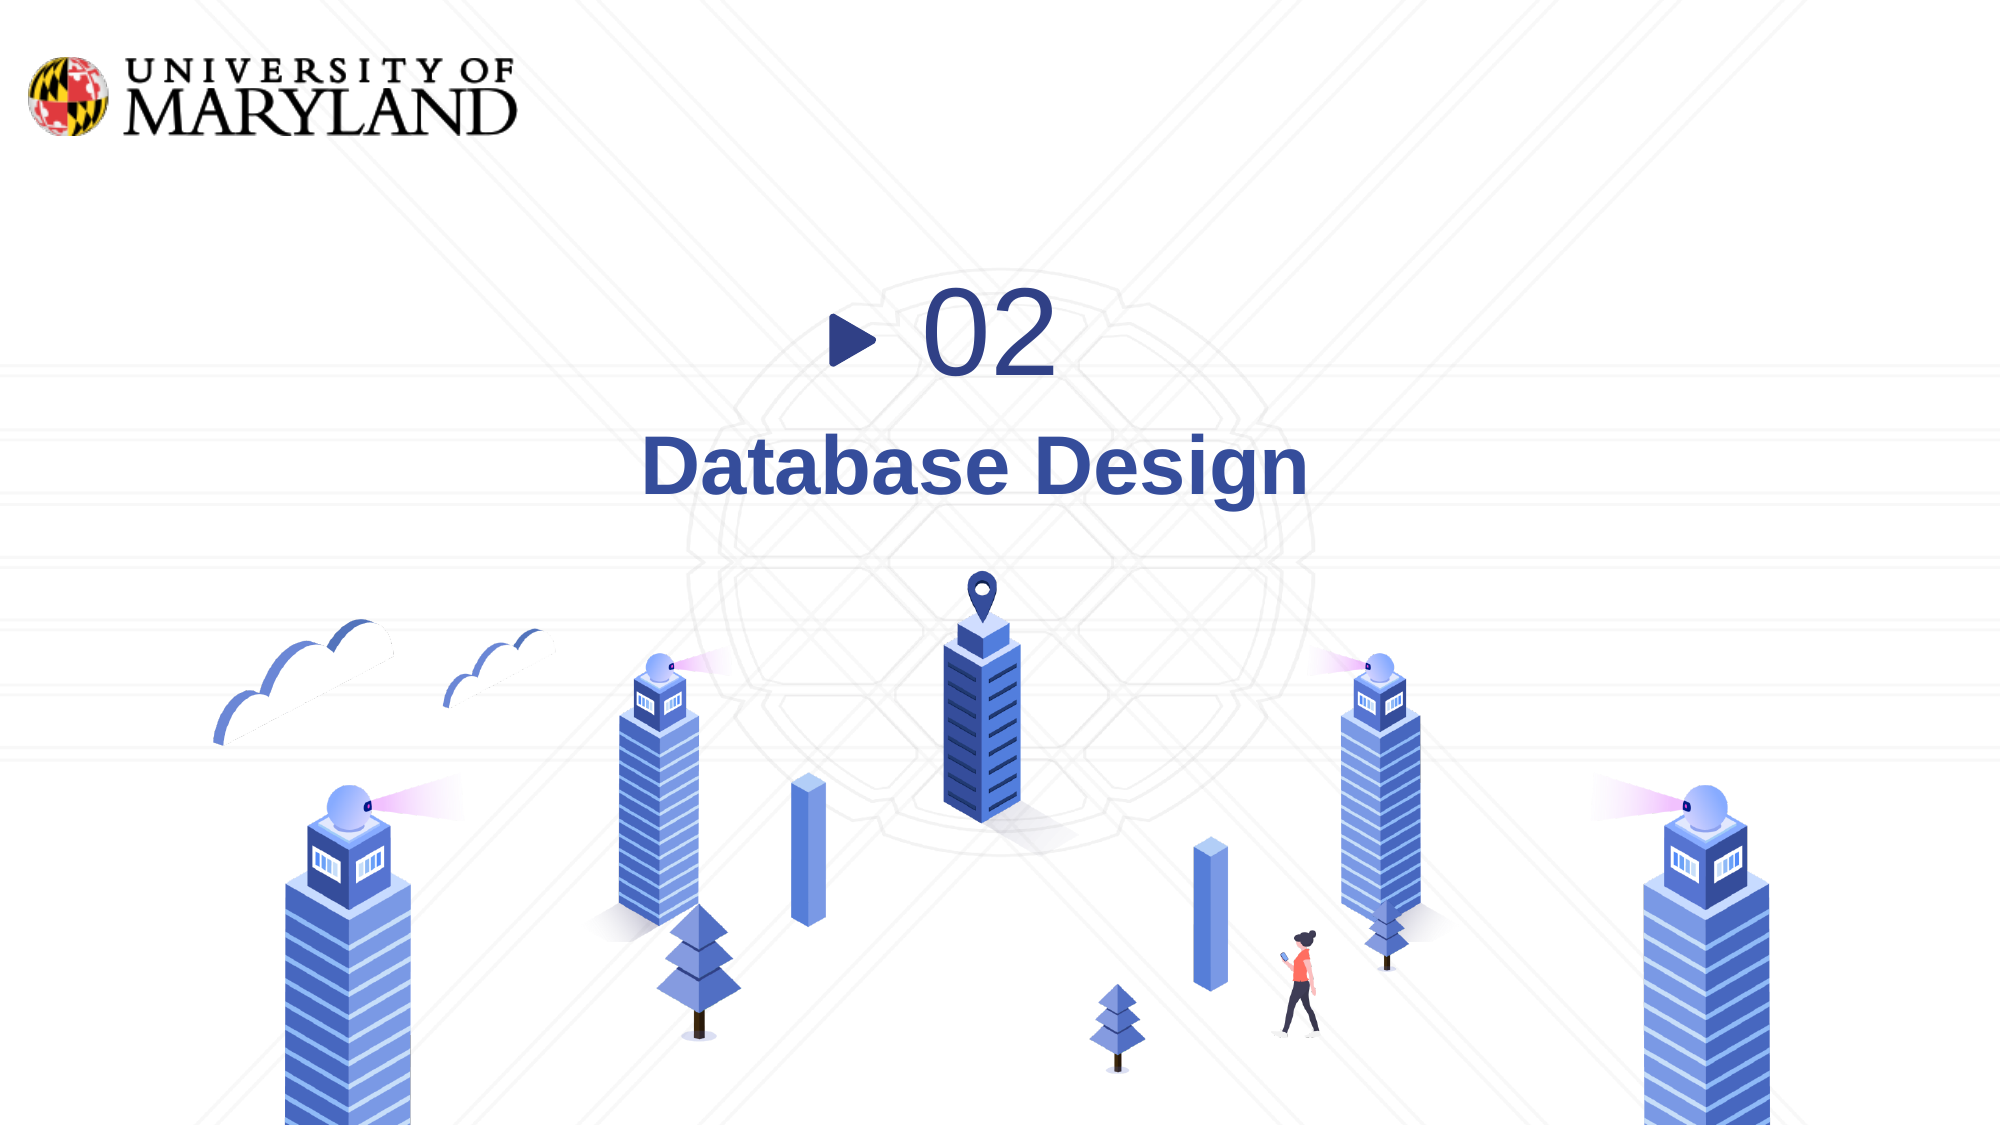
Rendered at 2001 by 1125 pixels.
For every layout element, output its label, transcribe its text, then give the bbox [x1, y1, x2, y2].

picture [27, 56, 519, 136]
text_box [829, 242, 1116, 410]
picture [1586, 766, 1866, 1125]
text_box Database Design [625, 403, 1396, 519]
picture [167, 604, 768, 1125]
picture [1173, 641, 1482, 1062]
picture [1078, 978, 1163, 1089]
picture [901, 493, 1093, 896]
picture [771, 753, 856, 998]
